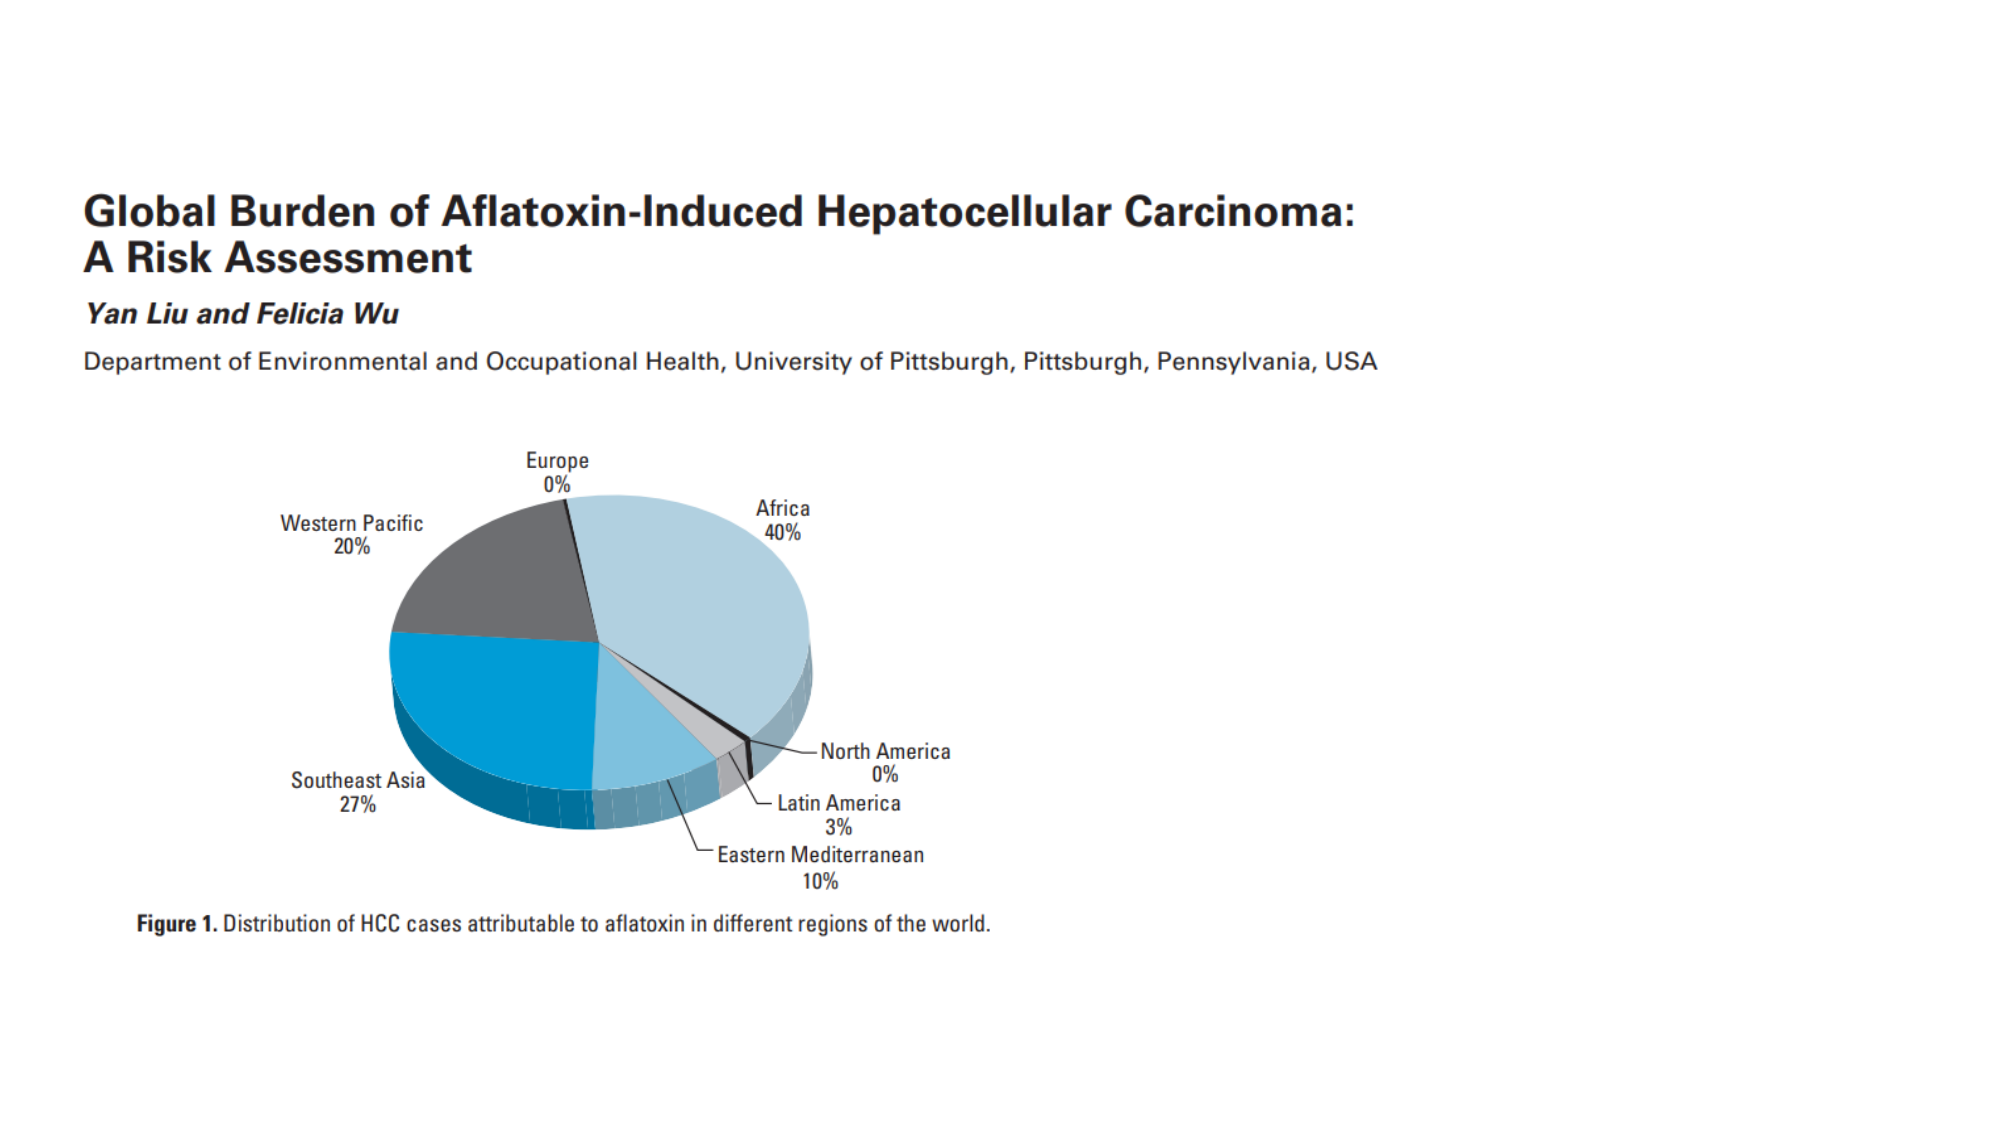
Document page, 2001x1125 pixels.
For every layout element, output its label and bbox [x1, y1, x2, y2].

picture [26, 147, 1425, 387]
picture [117, 434, 1001, 953]
